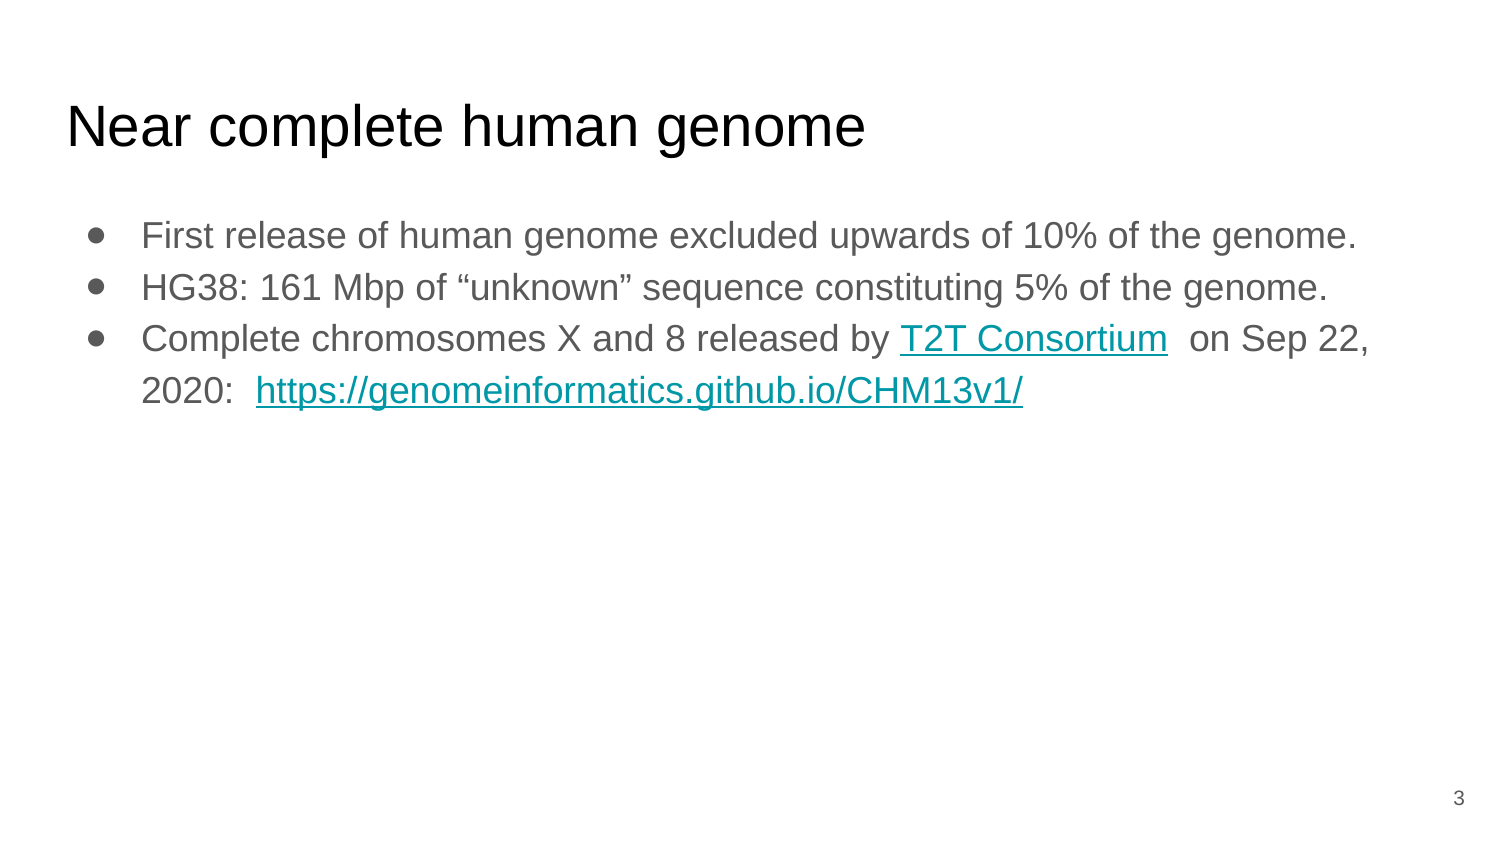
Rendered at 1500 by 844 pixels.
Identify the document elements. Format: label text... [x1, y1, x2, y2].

title Near complete human genome [51, 72, 1449, 167]
list First release of human genome excluded upwards of 10% of the genome. HG38: 161 Mbp of “unknown” sequence constituting 5% of the genome. Complete chromosomes X and 8 released by T2T Consortium on Sep 22, 2020: https://genomeinformatics.github.io/CHM13v1/ [51, 189, 1449, 750]
slide_number ‹#› [1389, 764, 1480, 830]
